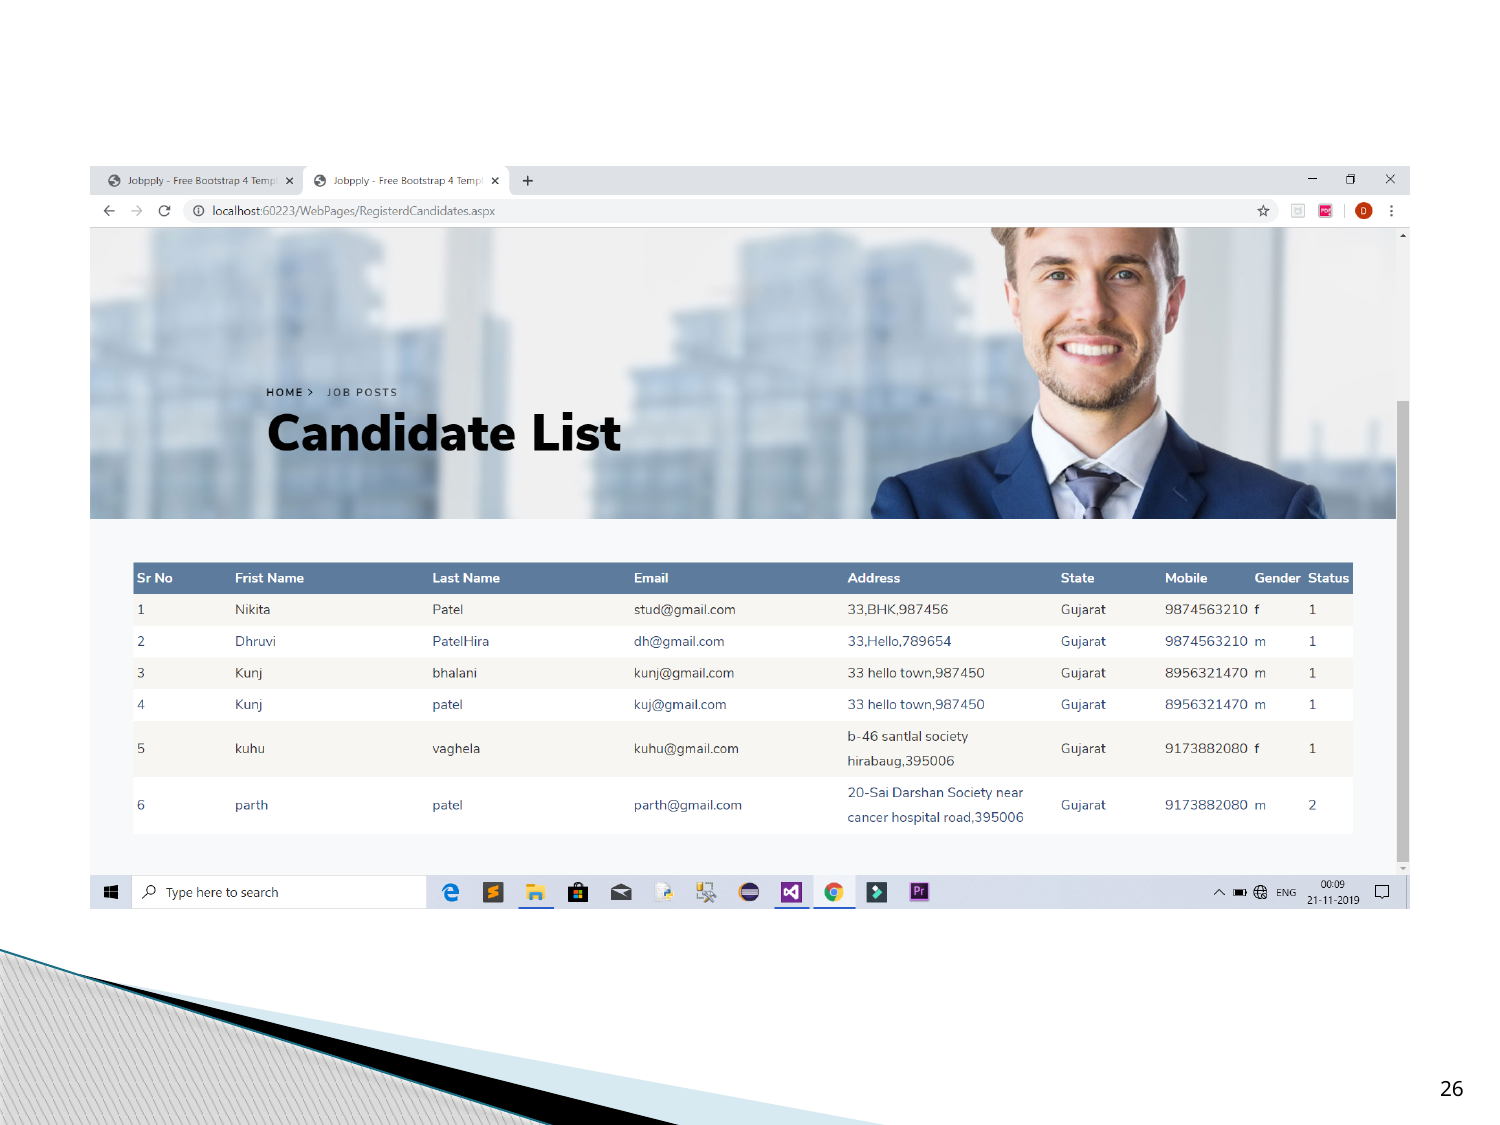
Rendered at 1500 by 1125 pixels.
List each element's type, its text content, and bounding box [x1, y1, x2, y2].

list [89, 166, 1411, 910]
slide_number 26 [1418, 1051, 1479, 1112]
